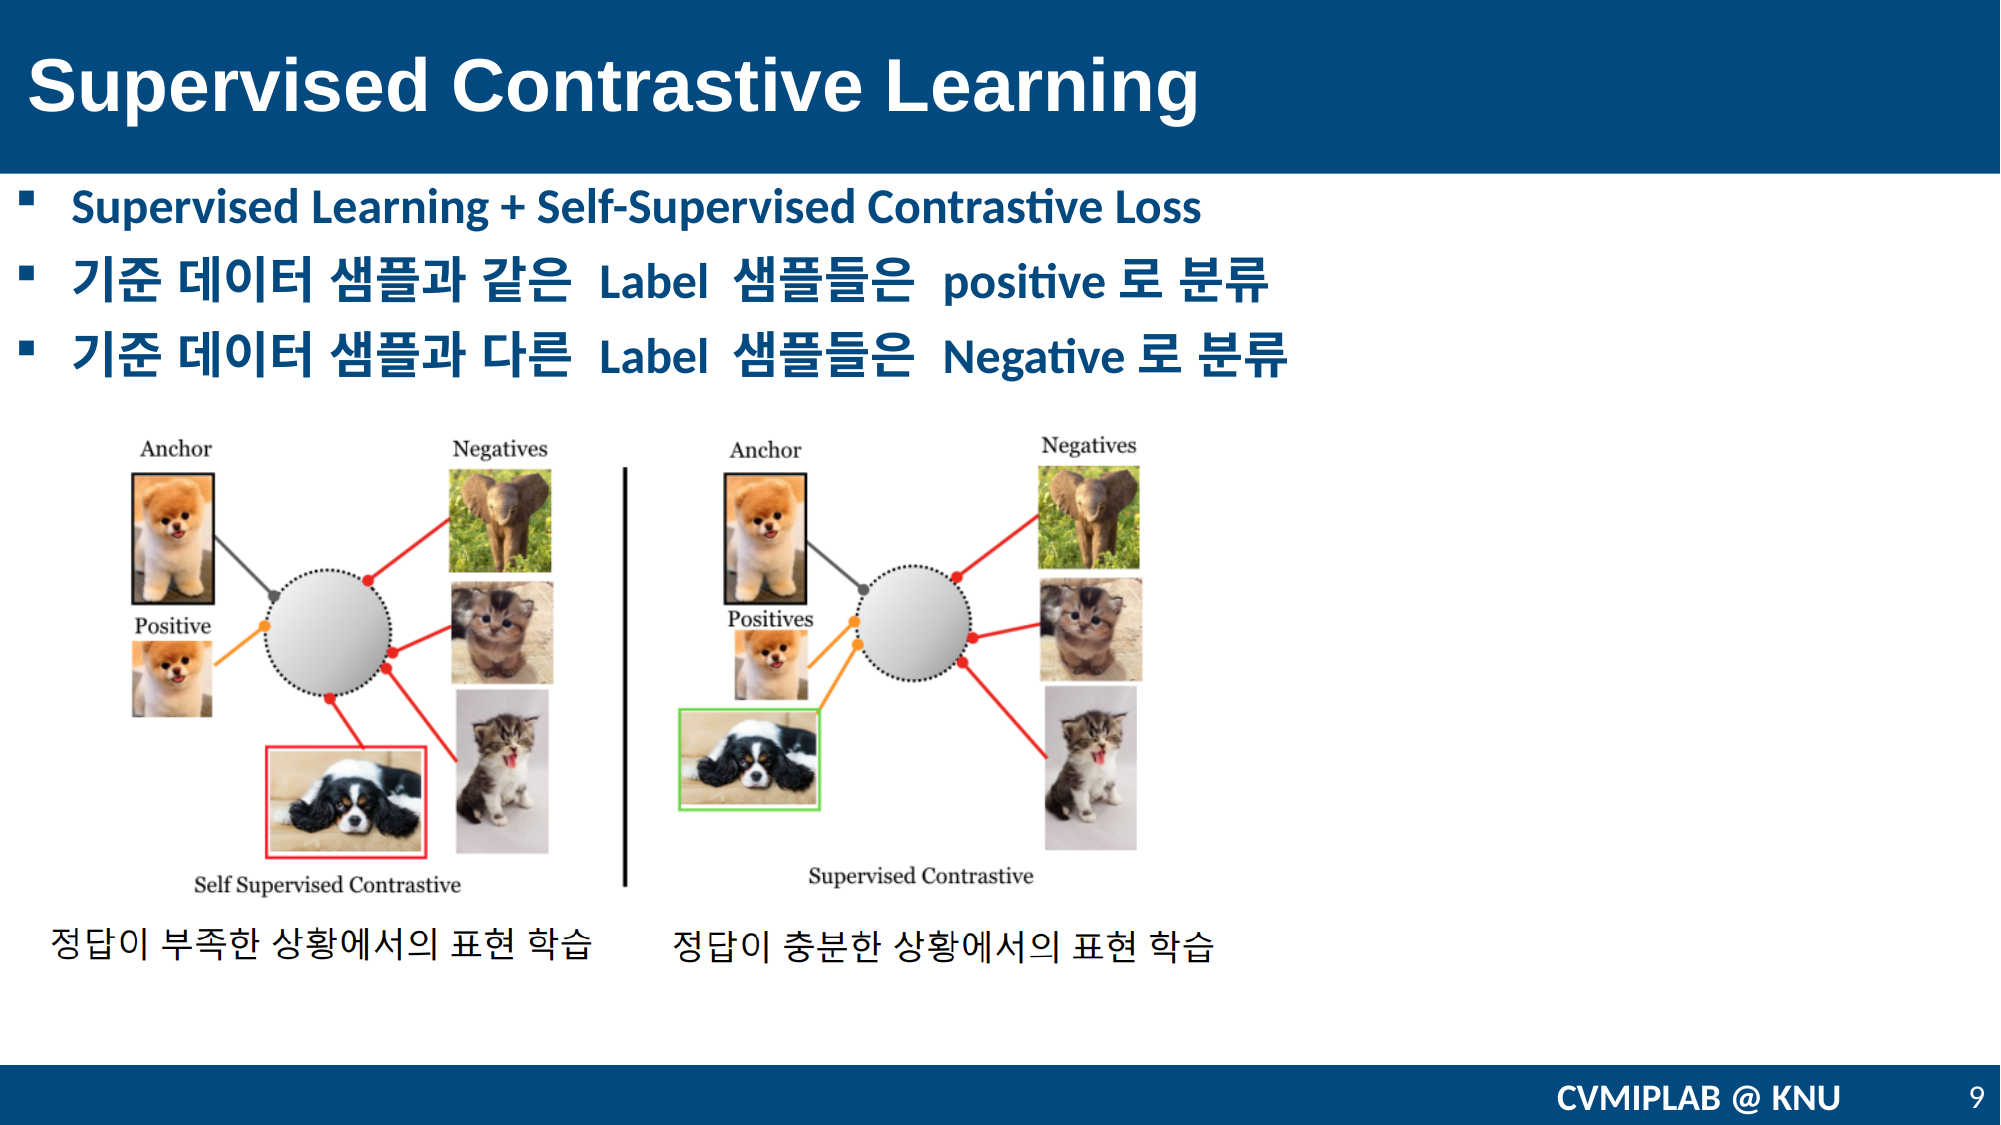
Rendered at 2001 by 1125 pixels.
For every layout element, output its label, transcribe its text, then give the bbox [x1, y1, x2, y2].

picture [45, 918, 1225, 976]
title Supervised Contrastive Learning [12, 12, 1988, 162]
picture [101, 408, 1158, 907]
footer CVMIPLAB @ KNU [1489, 1066, 1909, 1125]
text_box Supervised Learning + Self-Supervised Contrastive Loss 기준 데이터 샘플과 같은 Label 샘플들은 positive로 분류 기준 데이터 샘플과 다른 Label 샘플들은 Negative로 분류 [0, 173, 2000, 1066]
slide_number 9 [1909, 1066, 2000, 1125]
